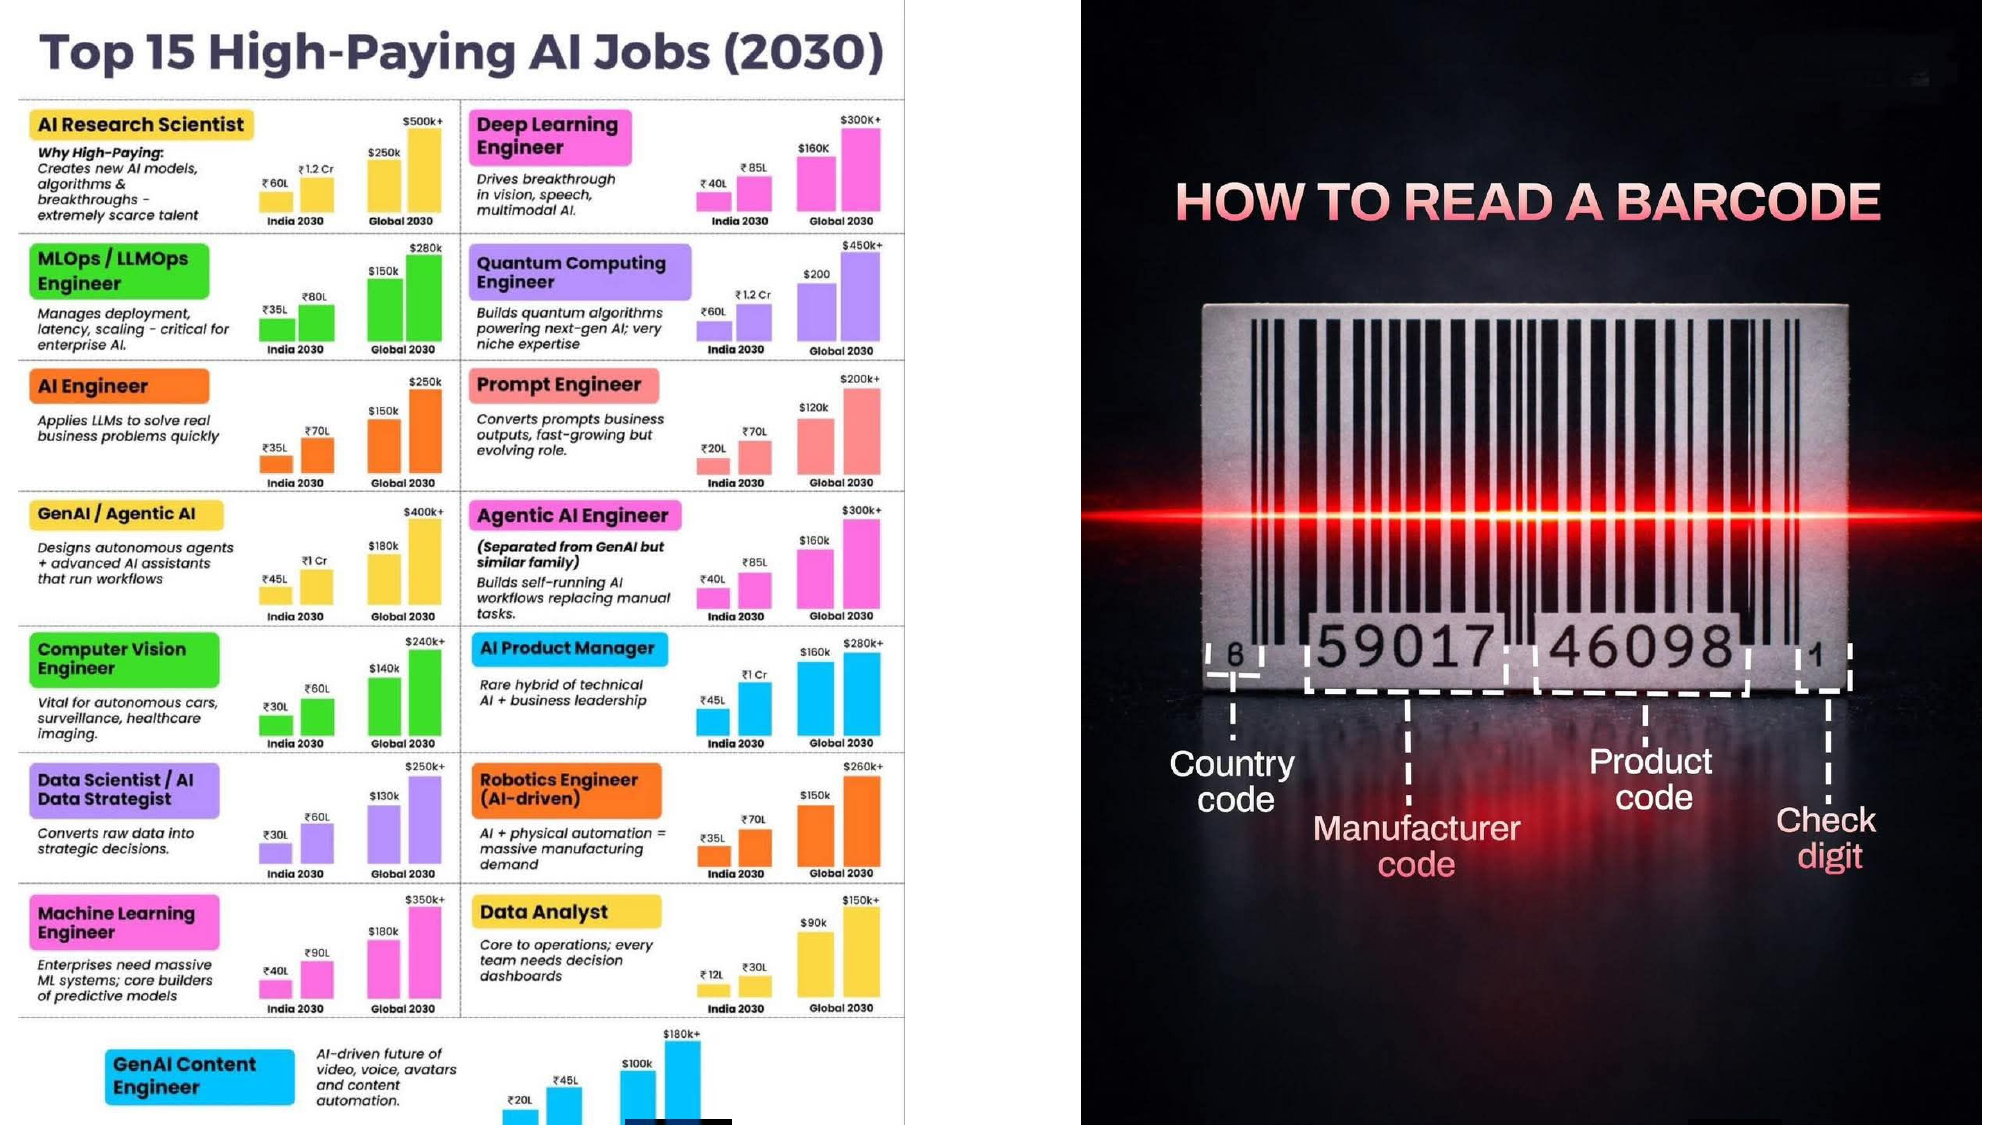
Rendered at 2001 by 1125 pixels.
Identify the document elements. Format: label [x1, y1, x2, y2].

picture [18, 0, 906, 1125]
picture [1080, 0, 1982, 1125]
